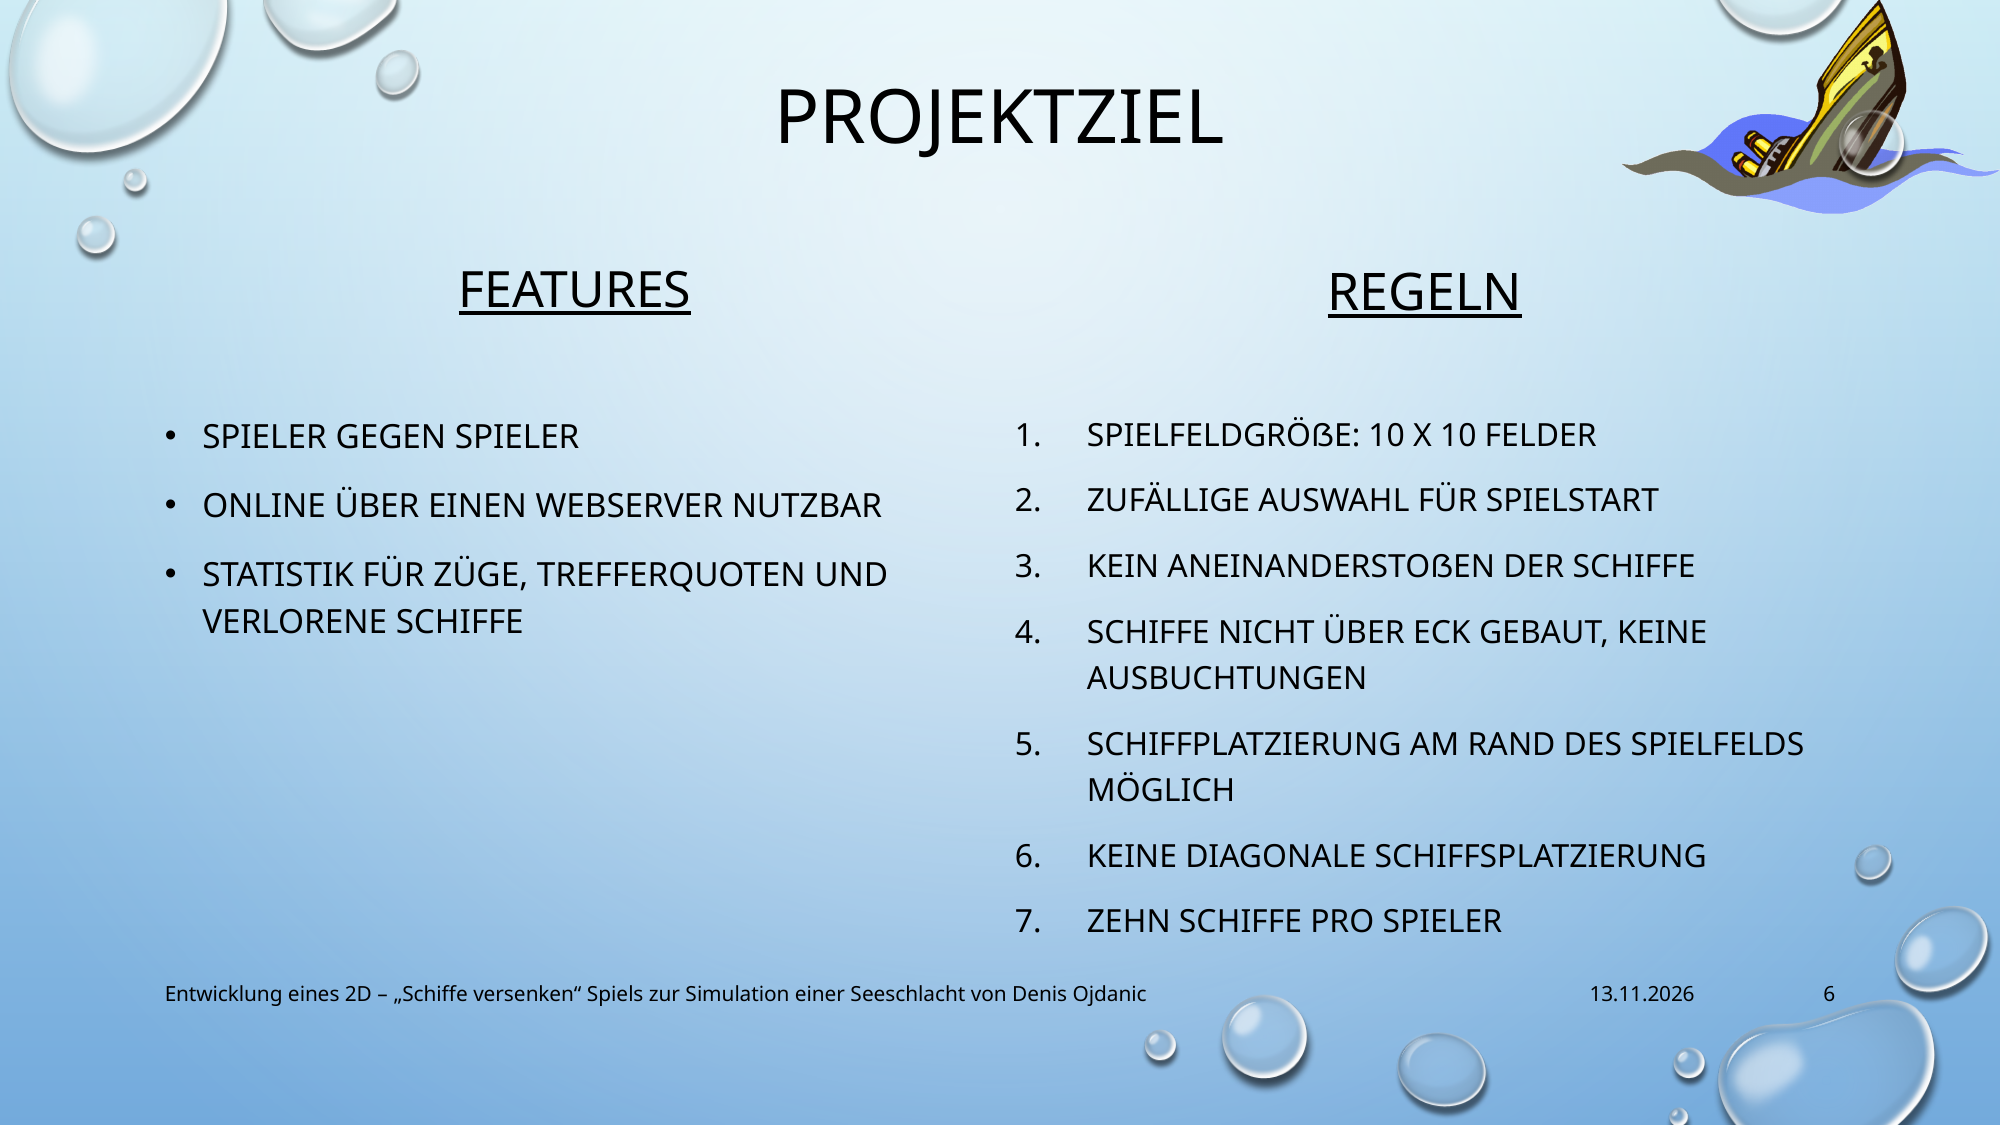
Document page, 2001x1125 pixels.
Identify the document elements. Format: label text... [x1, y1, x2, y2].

title Projektziel [149, 50, 1851, 189]
list Features Spieler gegen Spieler Online über einen Webserver nutzbar Statistik für Züge, Trefferquoten und verlorene Schiffe [149, 238, 999, 950]
picture [0, 0, 2000, 1125]
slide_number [1259, 965, 1710, 1025]
footer Entwicklung eines 2D – „Schiffe versenken“ Spiels zur Simulation einer Seeschlacht von Denis Ojdanic [149, 965, 1245, 1025]
text_box Regeln Spielfeldgröße: 10 x 10 Felder Zufällige Auswahl für Spielstart Kein Aneinanderstoßen der Schiffe Schiffe nicht über Eck gebaut, keine Ausbuchtungen Schiffplatzierung am Rand des Spielfelds möglich Keine diagonale Schiffsplatzierung Zehn Schiffe pro Spieler [999, 238, 1851, 950]
slide_number 6 [1724, 965, 1851, 1025]
